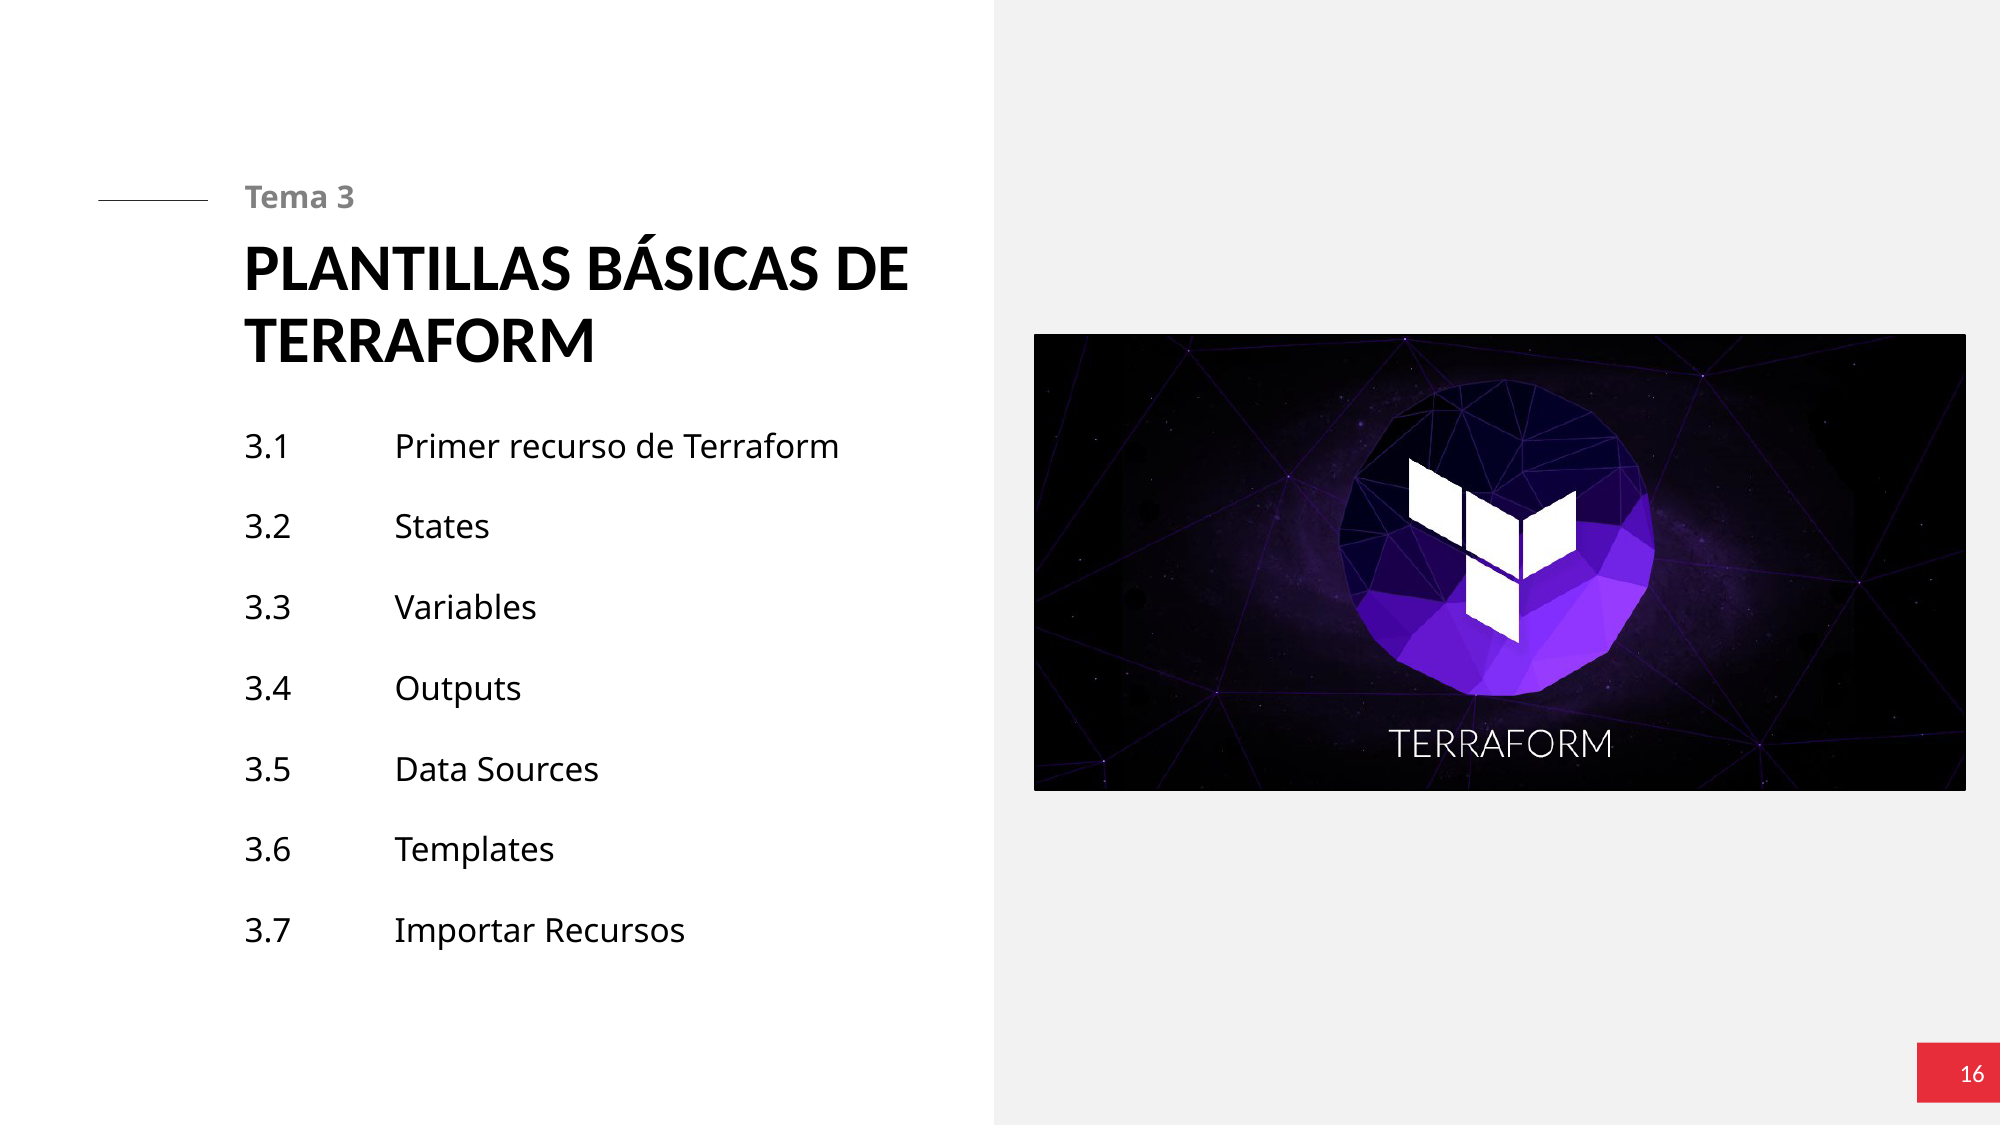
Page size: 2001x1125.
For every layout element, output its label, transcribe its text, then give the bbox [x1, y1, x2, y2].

picture [1035, 336, 1964, 789]
list Tema 3 [229, 174, 607, 224]
title PLANTILLAS BÁSICAS DE TERRAFORM [229, 241, 941, 368]
list 3.1 Primer recurso de Terraform 3.2 States 3.3 Variables 3.4 Outputs 3.5 Data Sources 3.6 Templates 3.7 Importar Recursos [229, 397, 941, 994]
slide_number 16 [1917, 1042, 2000, 1103]
